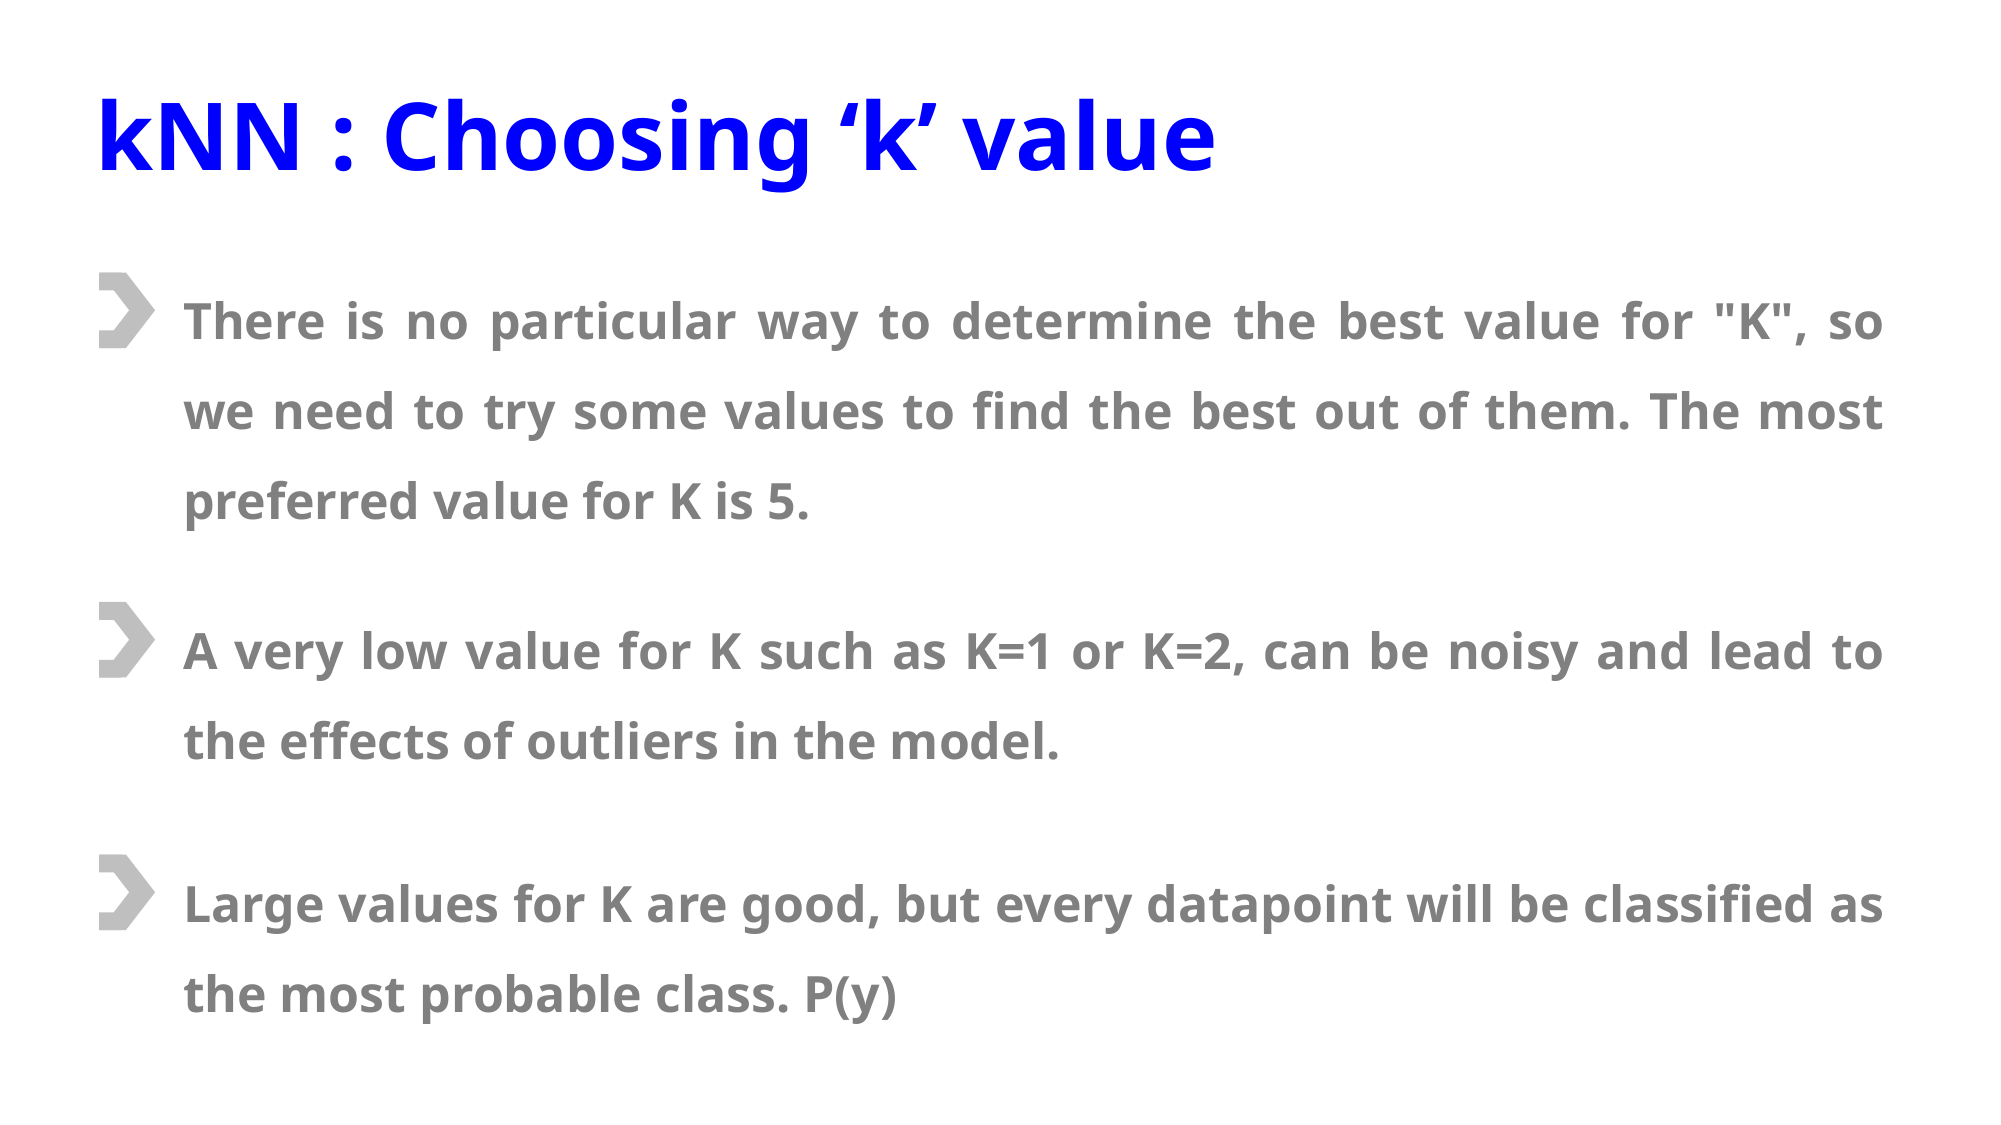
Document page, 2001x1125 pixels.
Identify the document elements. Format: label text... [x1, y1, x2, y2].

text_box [99, 582, 1900, 770]
text_box kNN : Choosing ‘k’ value [80, 81, 1538, 198]
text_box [99, 834, 1900, 1022]
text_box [99, 252, 1900, 531]
